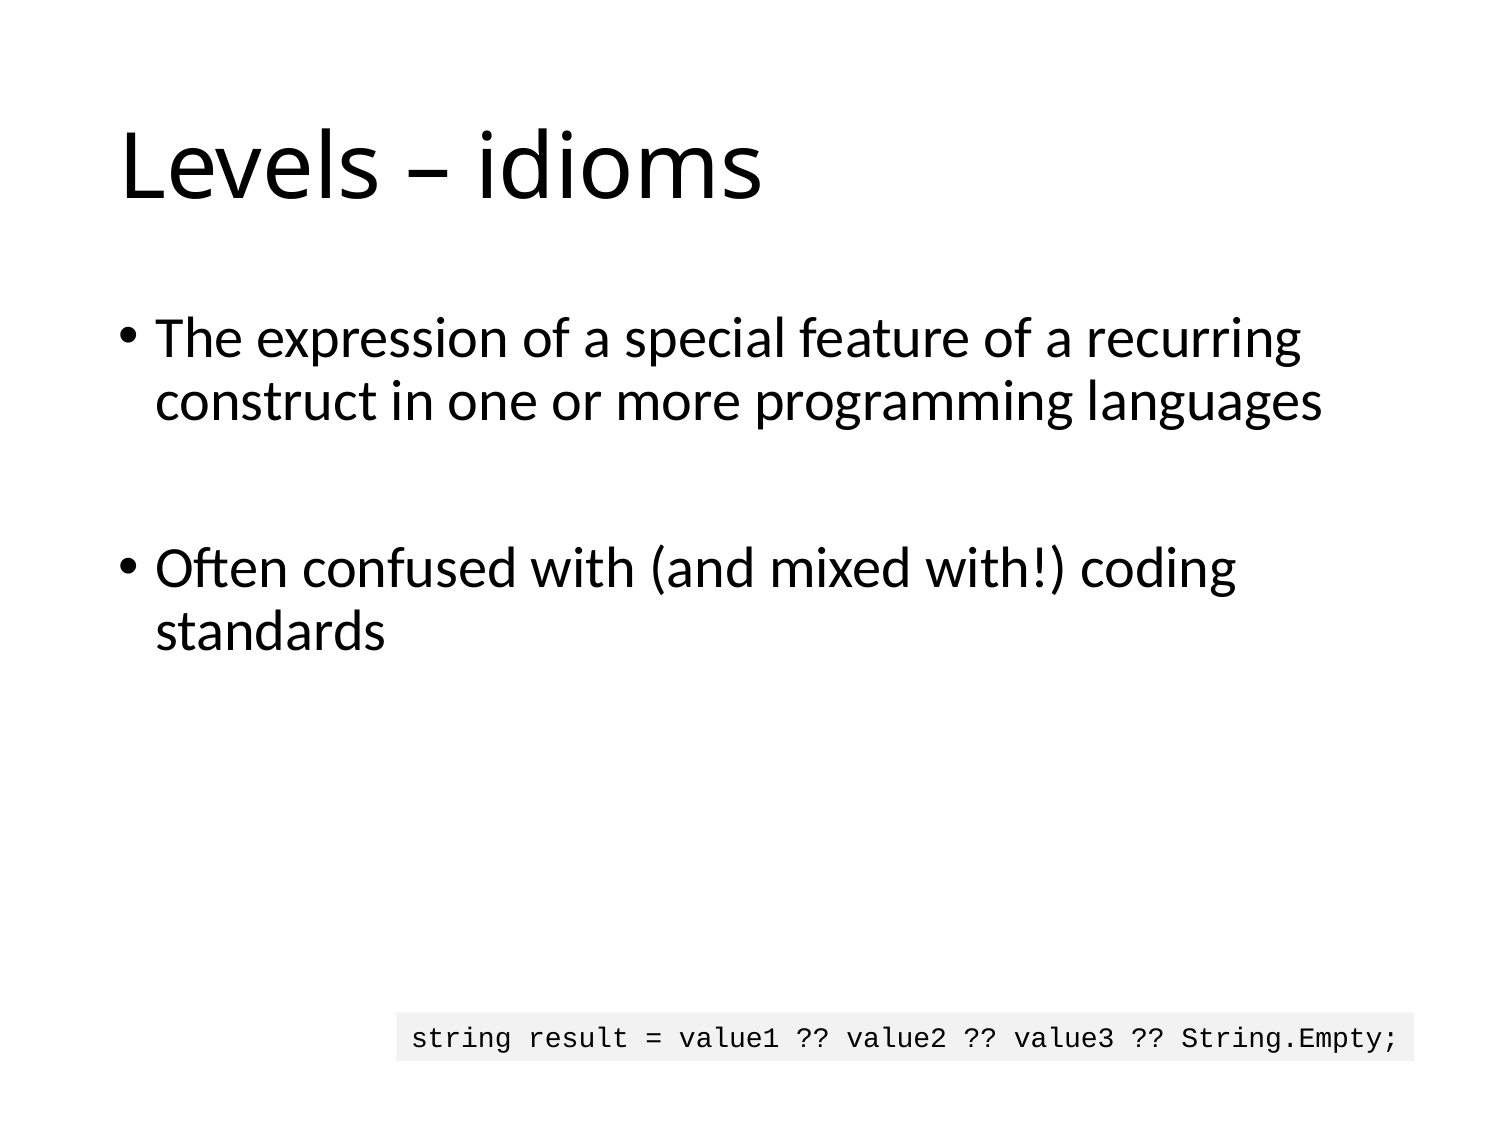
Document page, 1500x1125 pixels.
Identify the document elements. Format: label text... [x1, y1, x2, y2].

list The expression of a special feature of a recurring construct in one or more programming languages Often confused with (and mixed with!) coding standards [103, 299, 1397, 1014]
title Levels – idioms [103, 59, 1397, 278]
text_box string result = value1 ?? value2 ?? value3 ?? String.Empty; [396, 1012, 1415, 1061]
